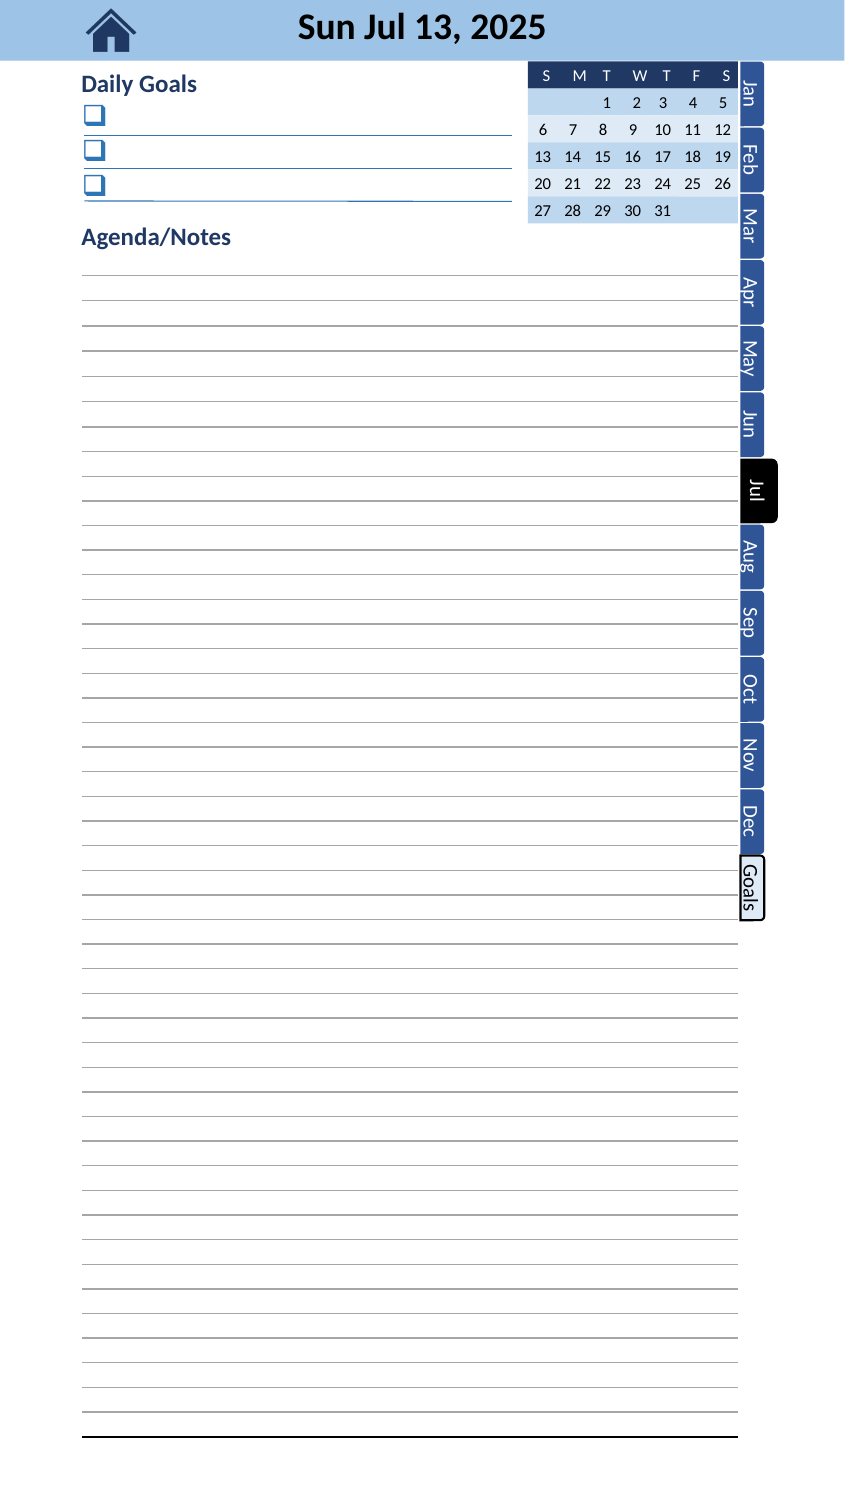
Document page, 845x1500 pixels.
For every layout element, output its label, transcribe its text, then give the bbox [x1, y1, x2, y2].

picture [82, 1, 140, 59]
list Sun Jul 13, 2025 [190, 0, 655, 61]
